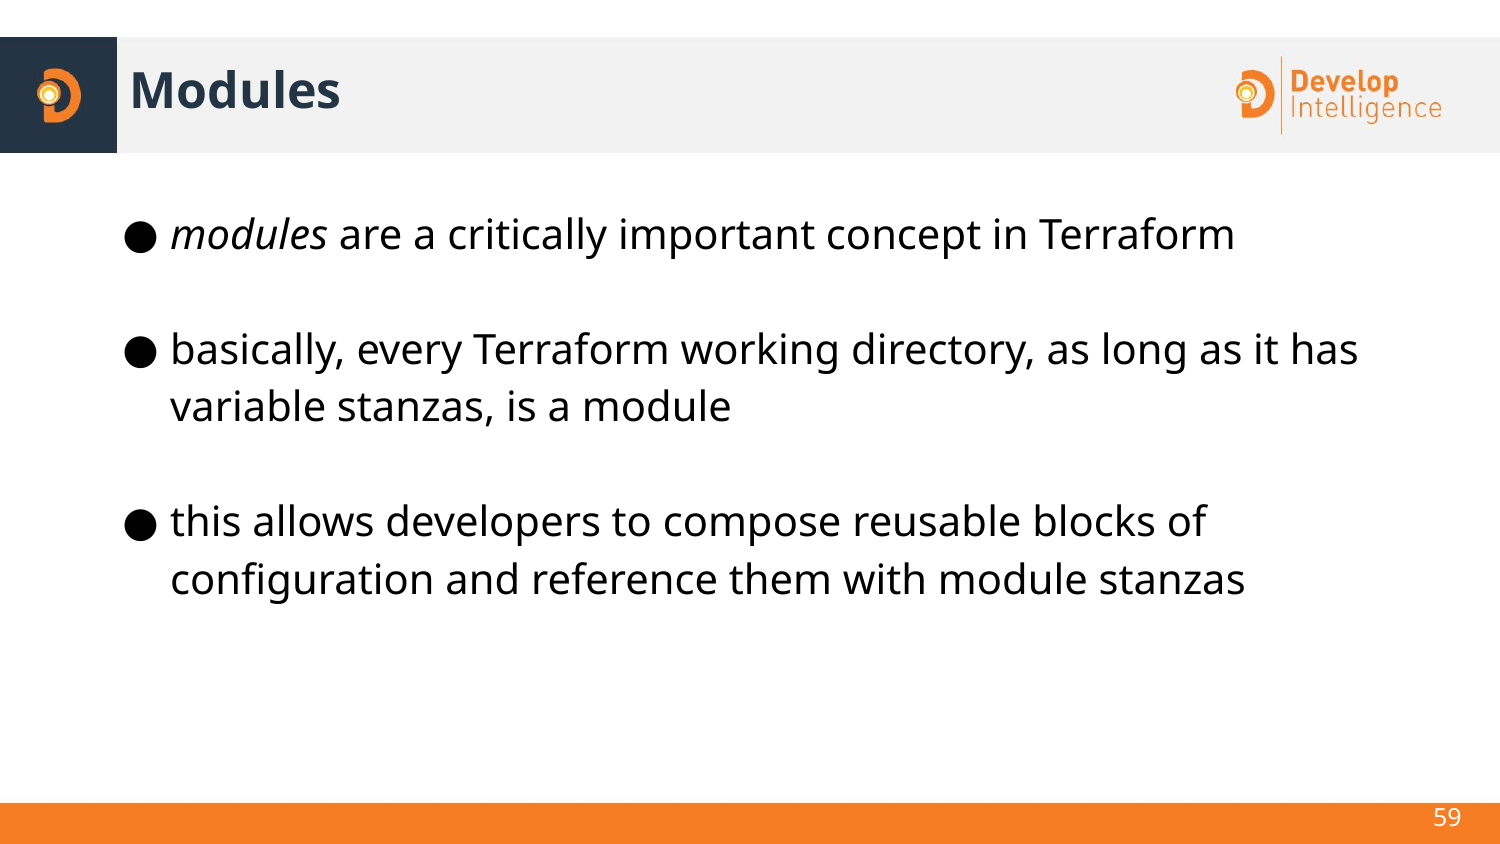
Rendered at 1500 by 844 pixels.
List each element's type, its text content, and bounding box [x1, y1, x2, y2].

picture [0, 0, 1500, 844]
list modules are a critically important concept in Terraform basically, every Terraform working directory, as long as it has variable stanzas, is a module this allows developers to compose reusable blocks of configuration and reference them with module stanzas [102, 194, 1397, 759]
title Modules [118, 36, 1500, 148]
slide_number ‹#› [1396, 800, 1499, 838]
